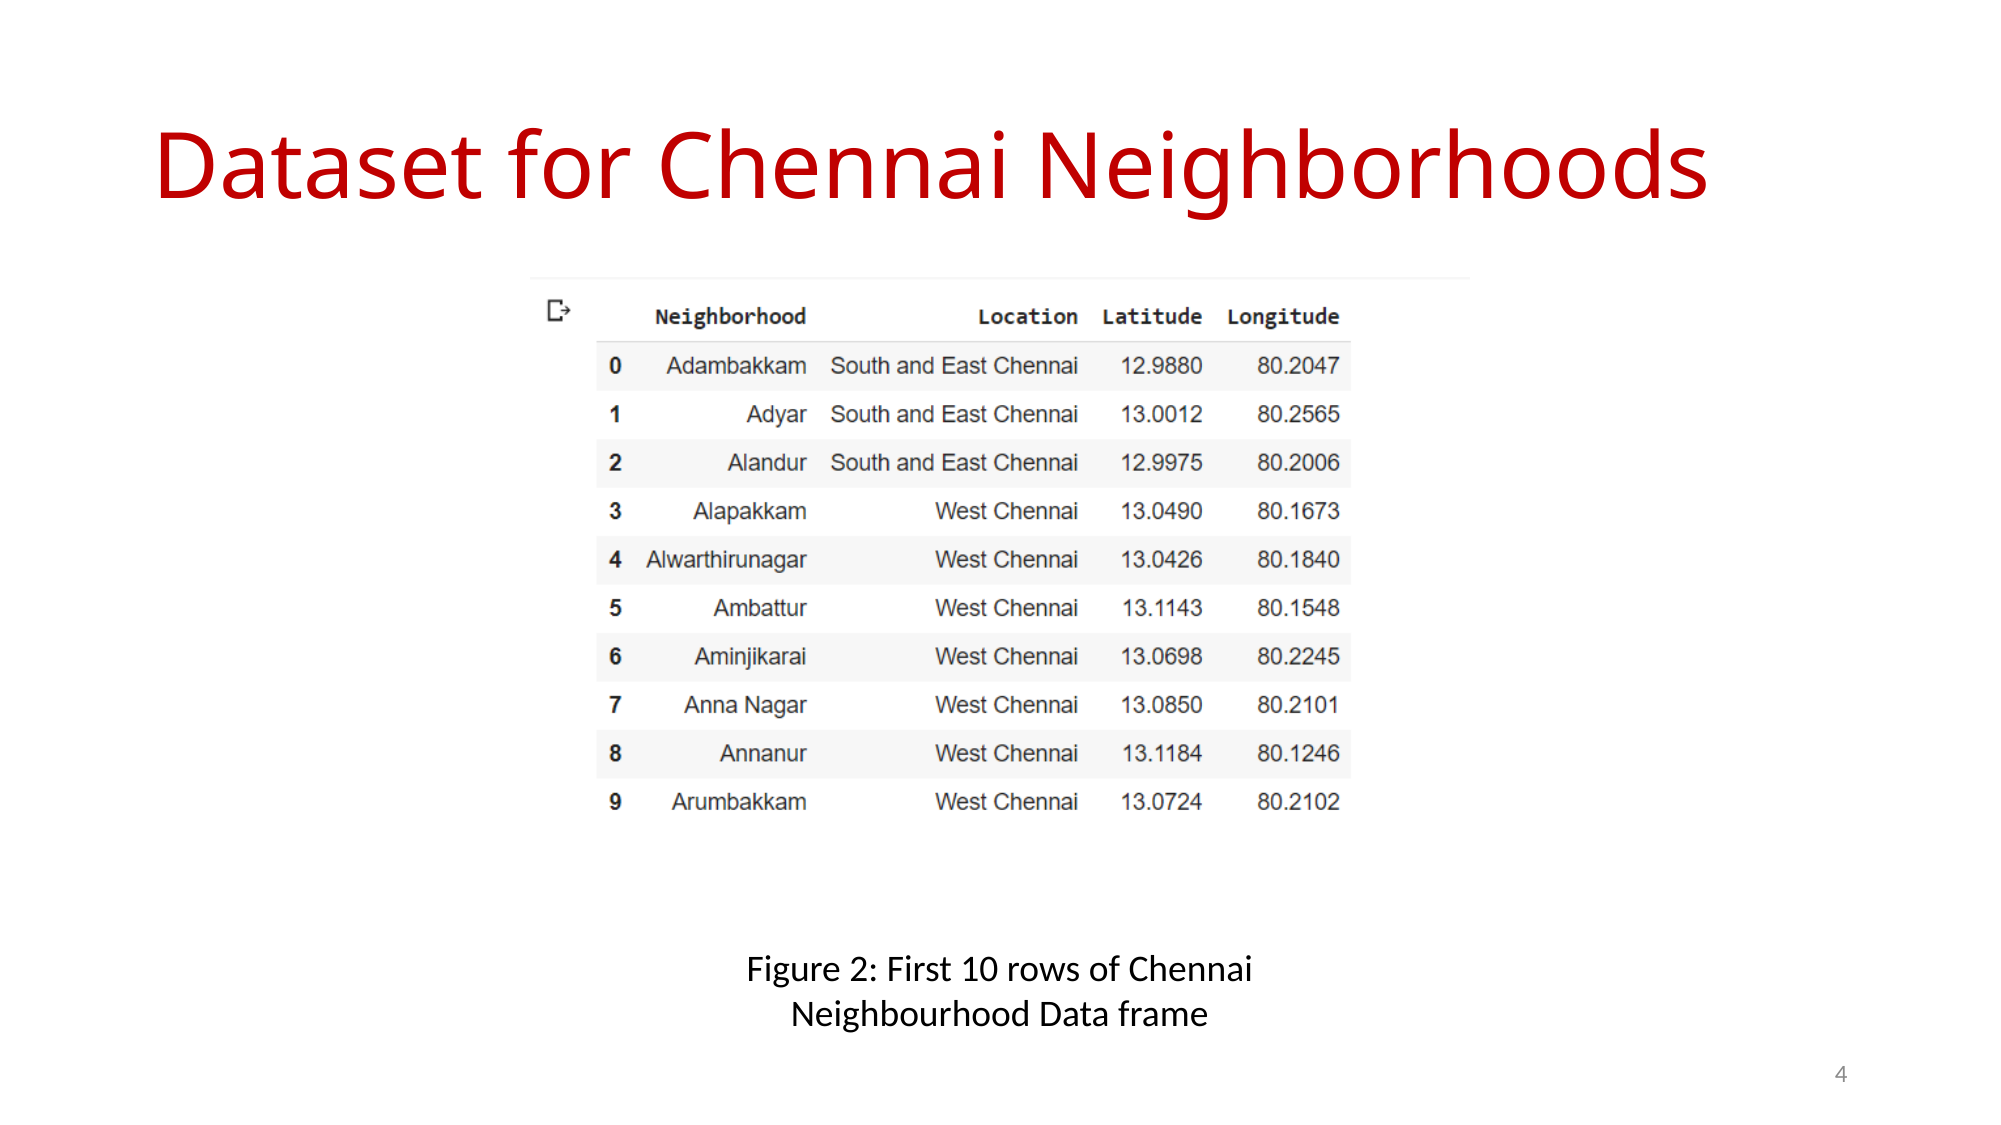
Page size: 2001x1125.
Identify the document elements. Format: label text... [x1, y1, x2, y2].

slide_number 3 [1412, 1042, 1863, 1103]
picture [530, 277, 1470, 848]
title Dataset for Chennai Neighborhoods [137, 59, 1863, 278]
text_box Figure 2: First 10 rows of Chennai Neighbourhood Data frame [639, 936, 1361, 1042]
